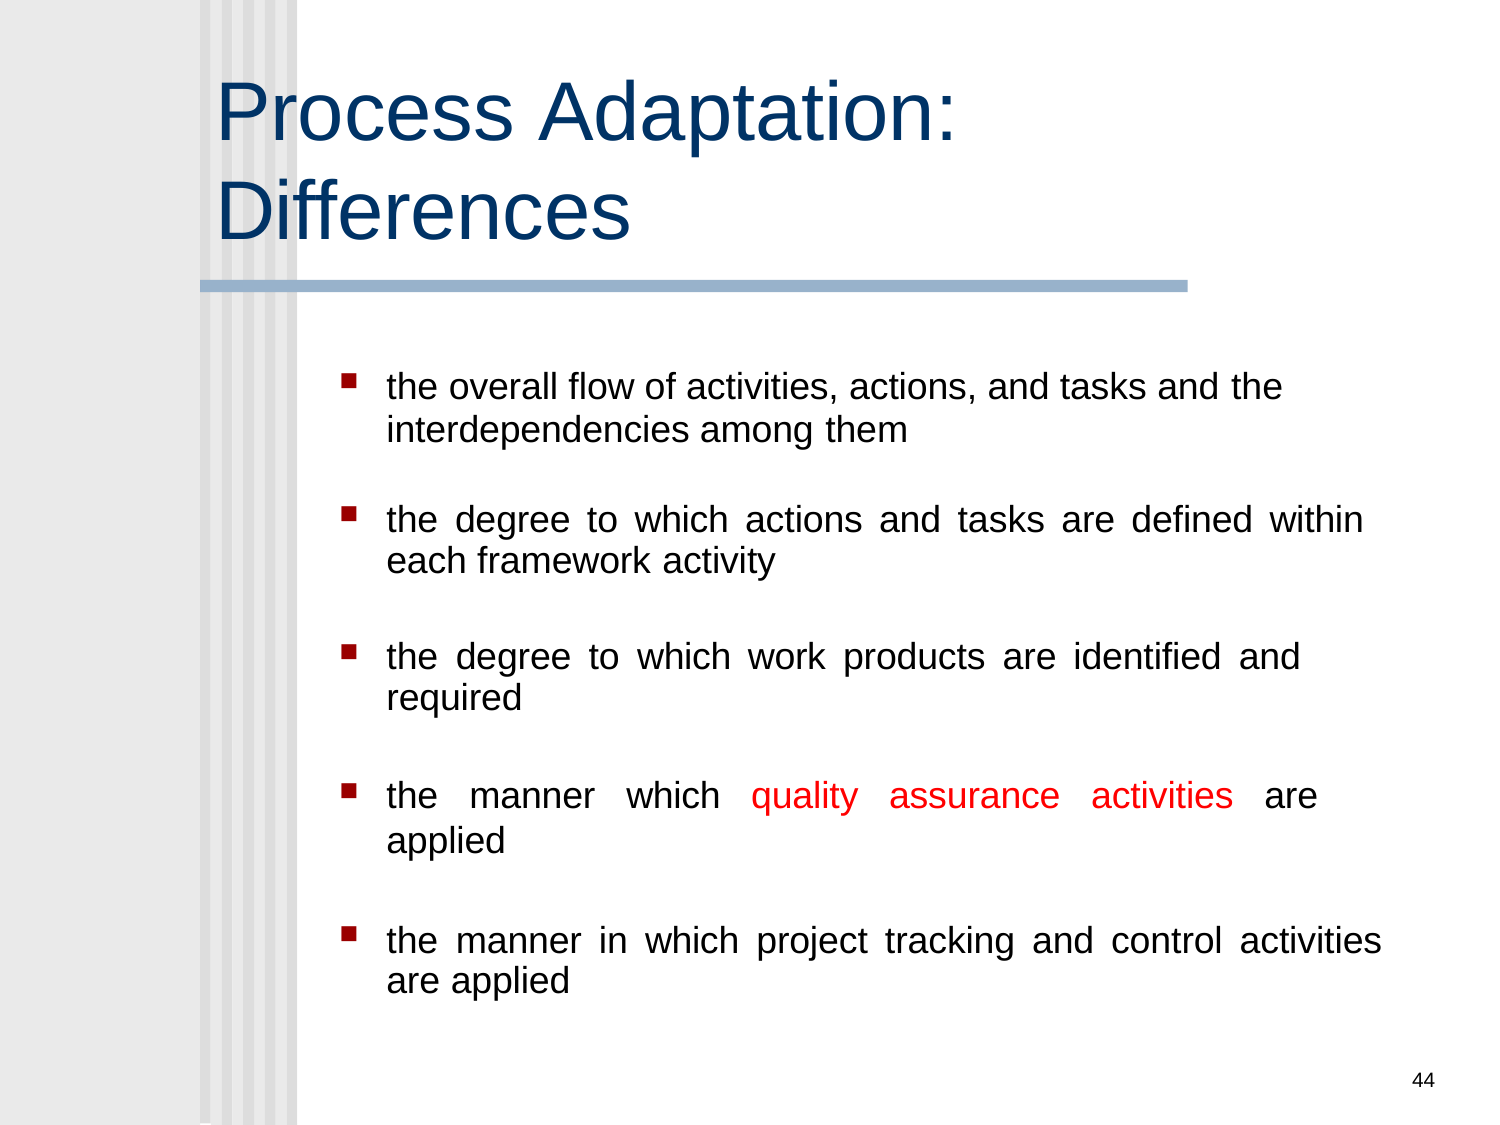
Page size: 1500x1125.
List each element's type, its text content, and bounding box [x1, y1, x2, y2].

title Process Adaptation: Differences [212, 54, 1287, 257]
text_box the overall flow of activities, actions, and tasks and the interdependencies among them the degree to which actions and tasks are defined within each framework activity the degree to which work products are identified and required the manner which quality assurance activities are applied the manner in which project tracking and control activities are applied [337, 362, 1400, 1001]
slide_number 44 [1405, 1067, 1442, 1125]
